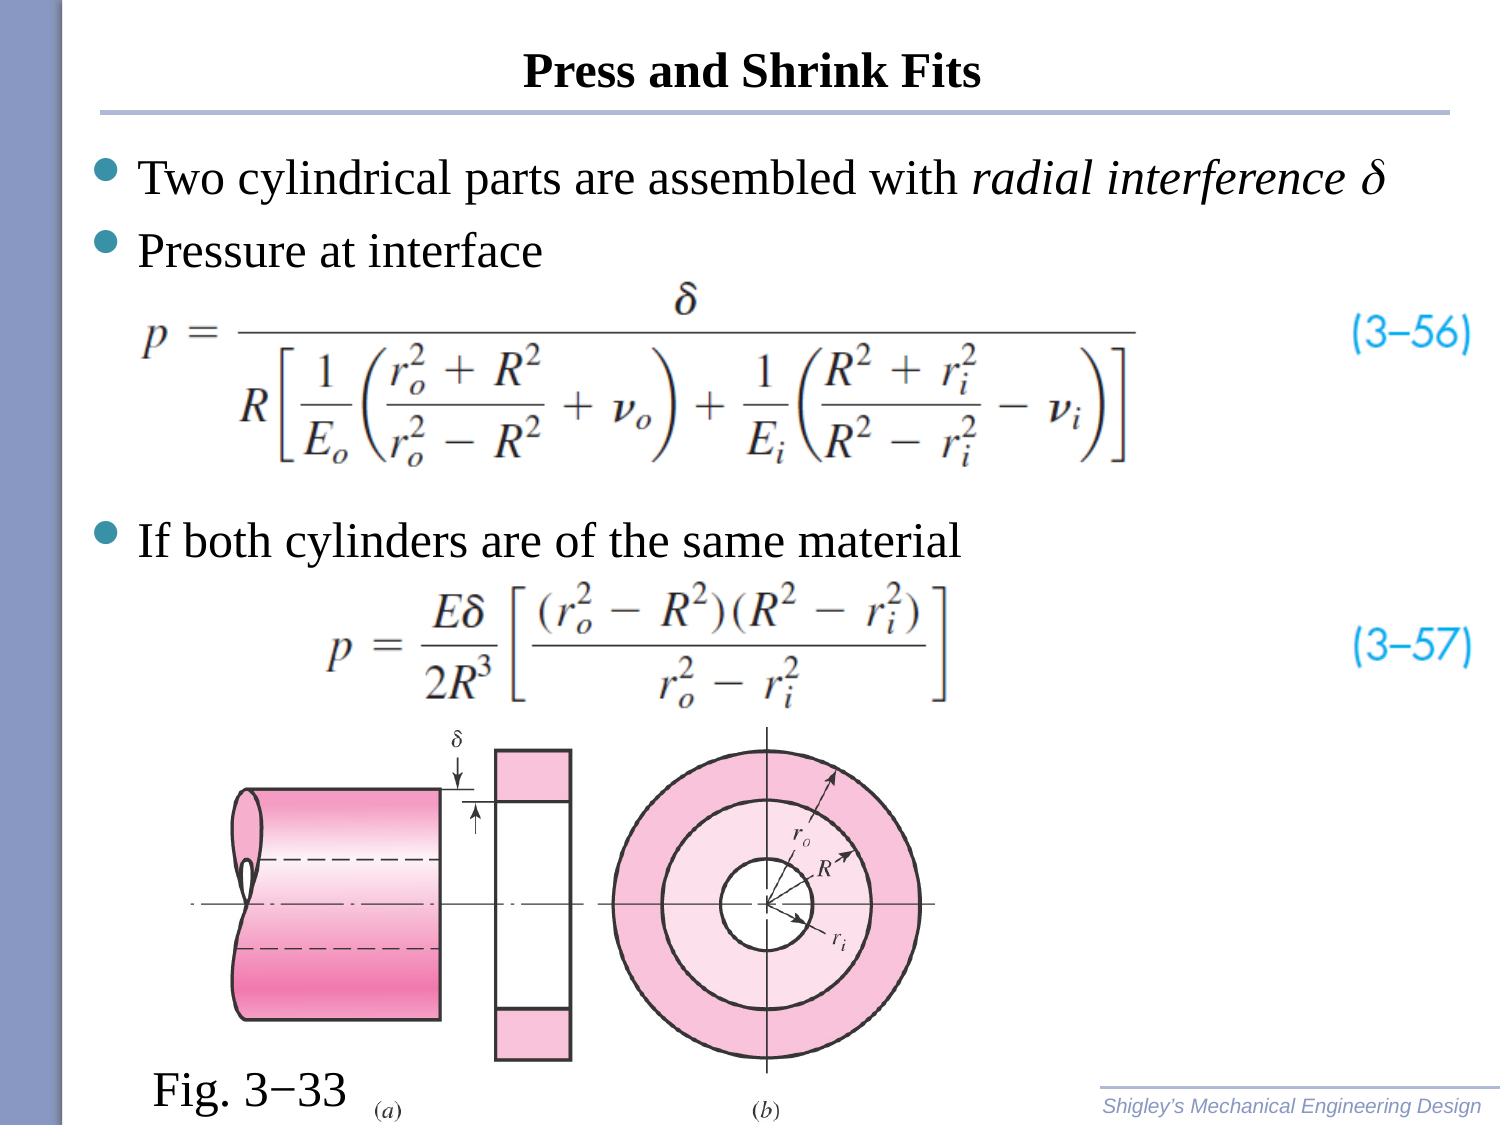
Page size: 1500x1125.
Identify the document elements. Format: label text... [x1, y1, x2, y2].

footer Shigley’s Mechanical Engineering Design [1087, 1074, 1500, 1125]
picture [135, 268, 1474, 479]
list Two cylindrical parts are assembled with radial interference d Pressure at interface If both cylinders are of the same material [62, 137, 1450, 725]
picture [187, 574, 1476, 1125]
text_box Fig. 3−33 [137, 1049, 182, 1124]
title Press and Shrink Fits [137, 30, 1368, 106]
